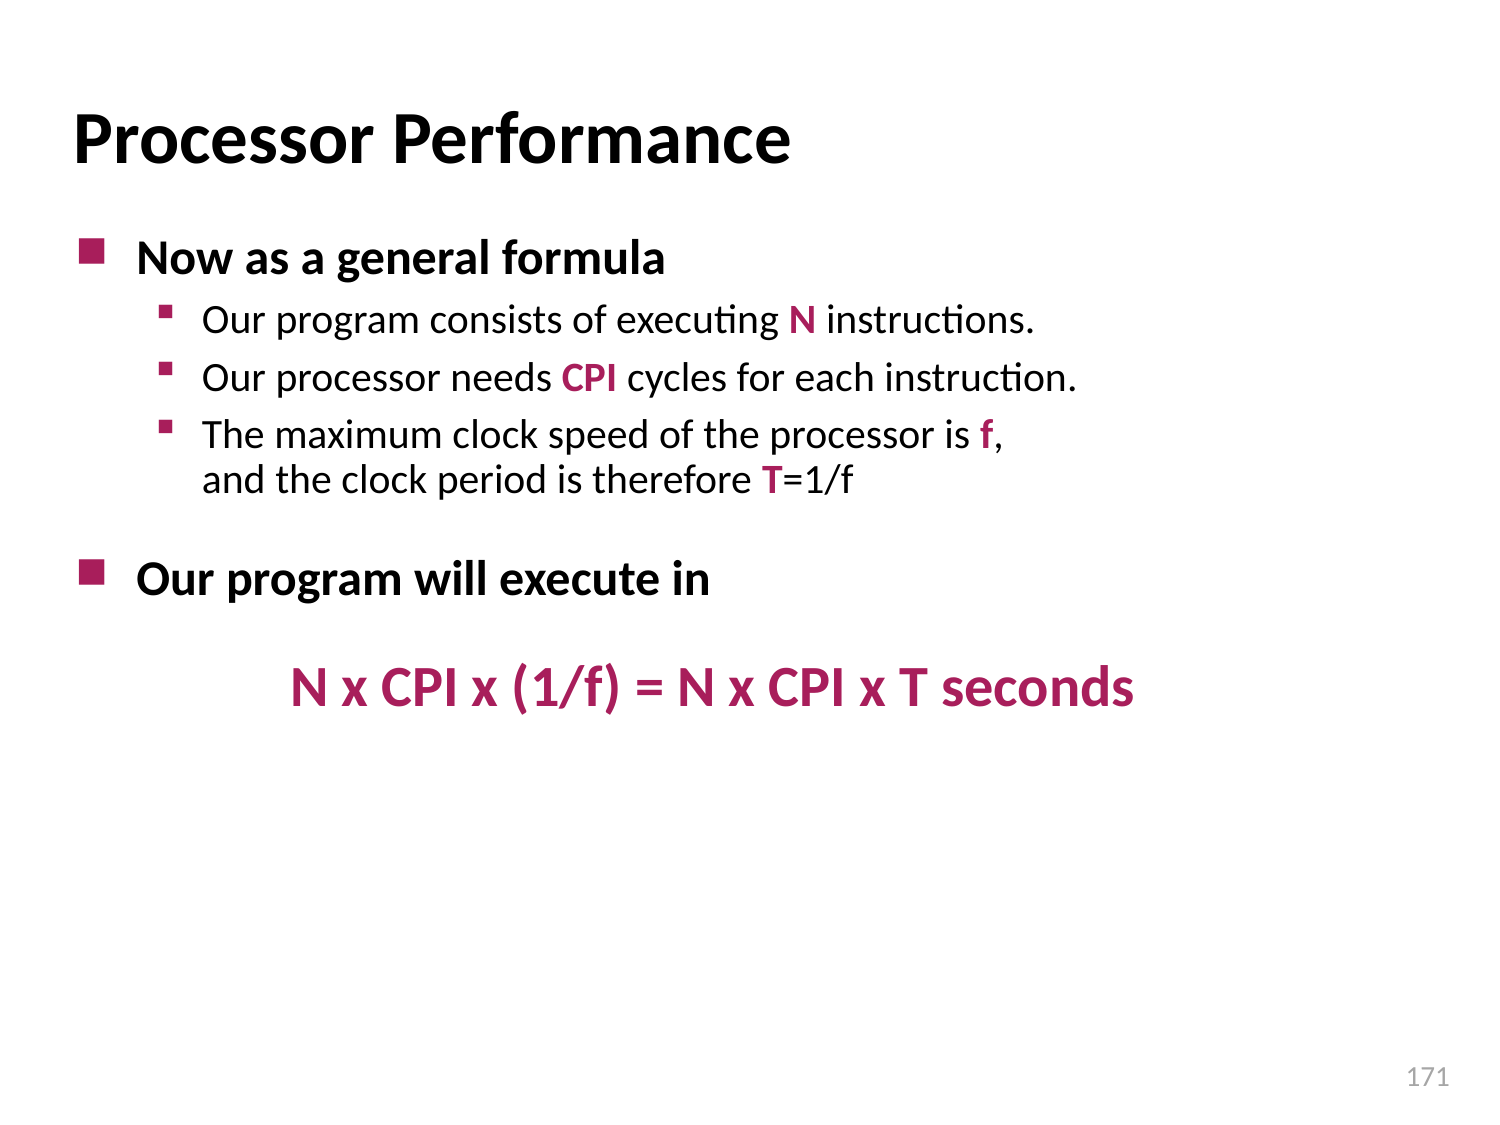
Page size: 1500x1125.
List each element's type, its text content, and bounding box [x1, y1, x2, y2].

title Processor Performance [58, 71, 1304, 197]
list Now as a general formula Our program consists of executing N instructions. Our processor needs CPI cycles for each instruction. The maximum clock speed of the processor is f, and the clock period is therefore T=1/f Our program will execute in N x CPI x (1/f) = N x CPI x T seconds [65, 223, 1361, 1040]
